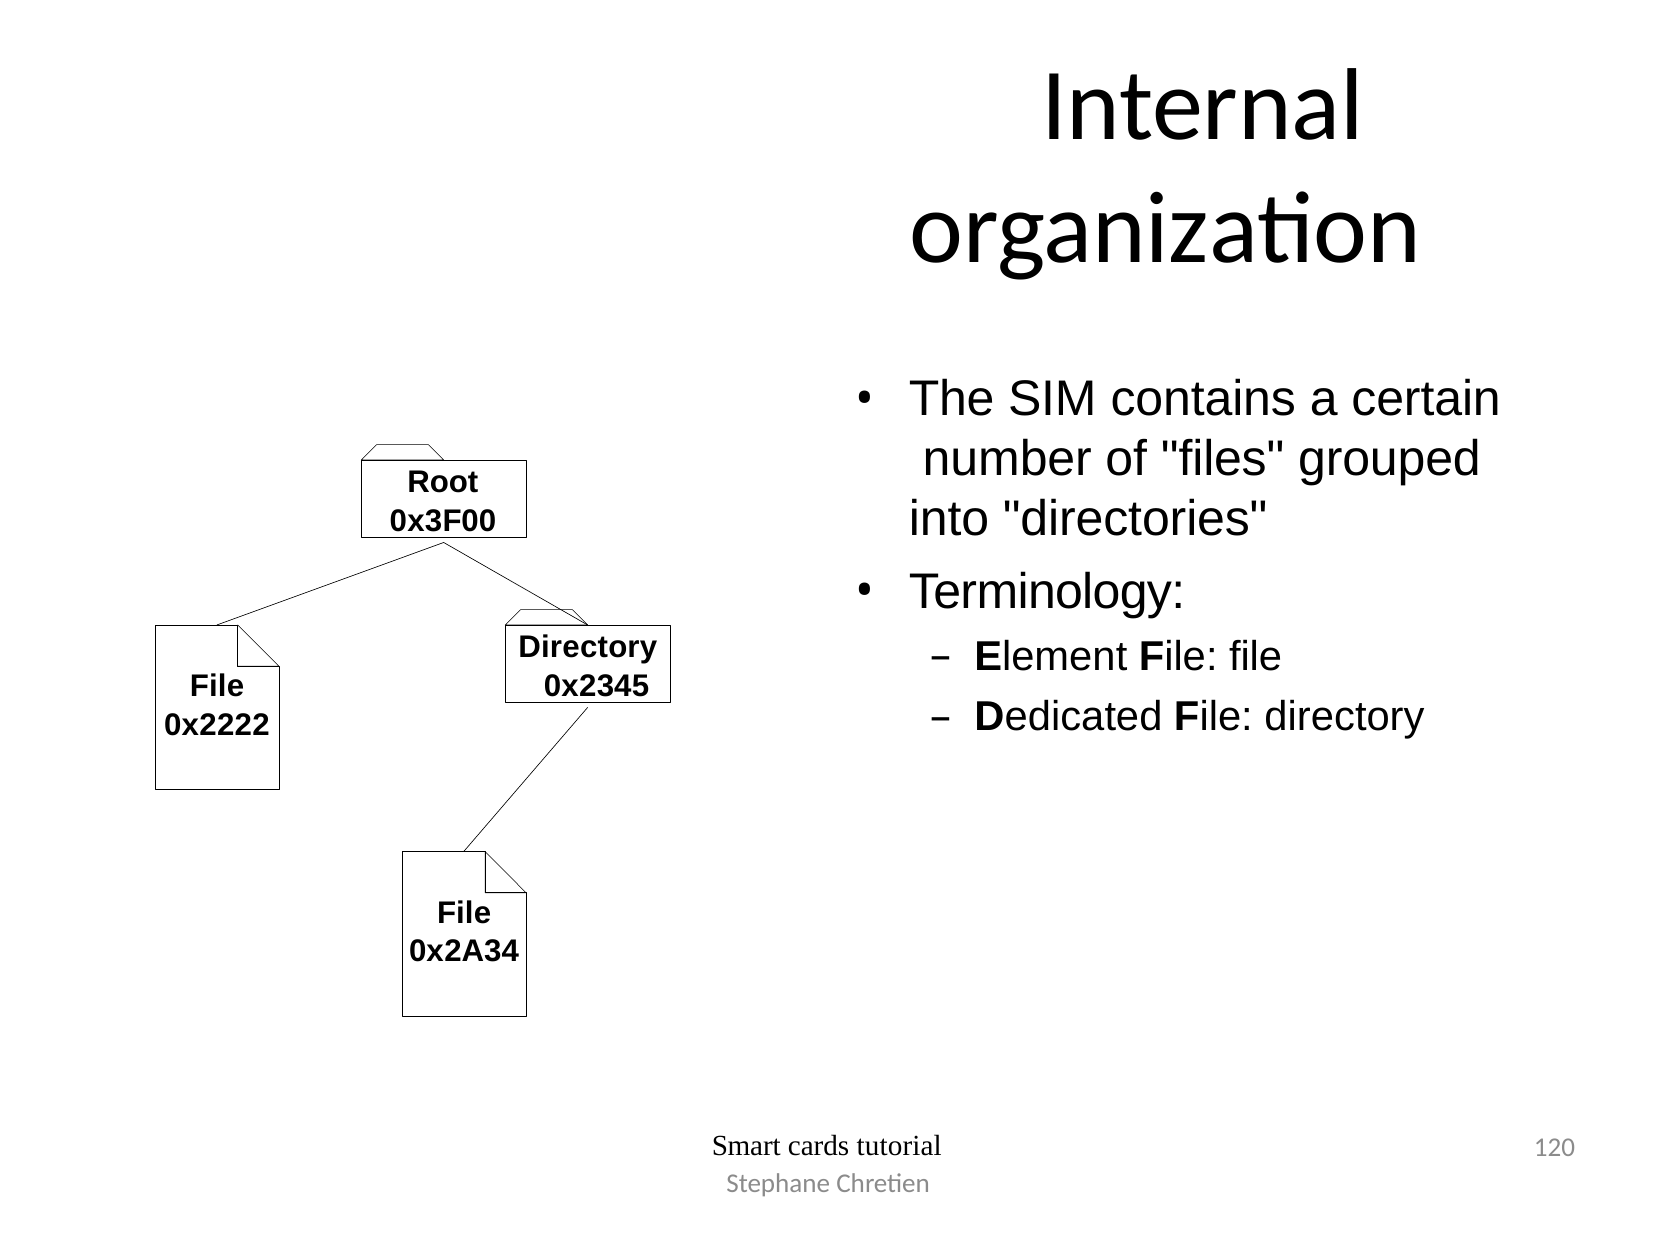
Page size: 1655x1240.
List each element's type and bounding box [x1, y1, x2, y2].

slide_number [1522, 786, 1575, 1240]
text_box [853, 365, 1506, 740]
text_box [709, 1130, 945, 1162]
text_box [155, 542, 670, 790]
text_box [361, 444, 526, 538]
footer [565, 822, 1089, 1240]
text_box [402, 707, 588, 1017]
title [877, 37, 1453, 283]
